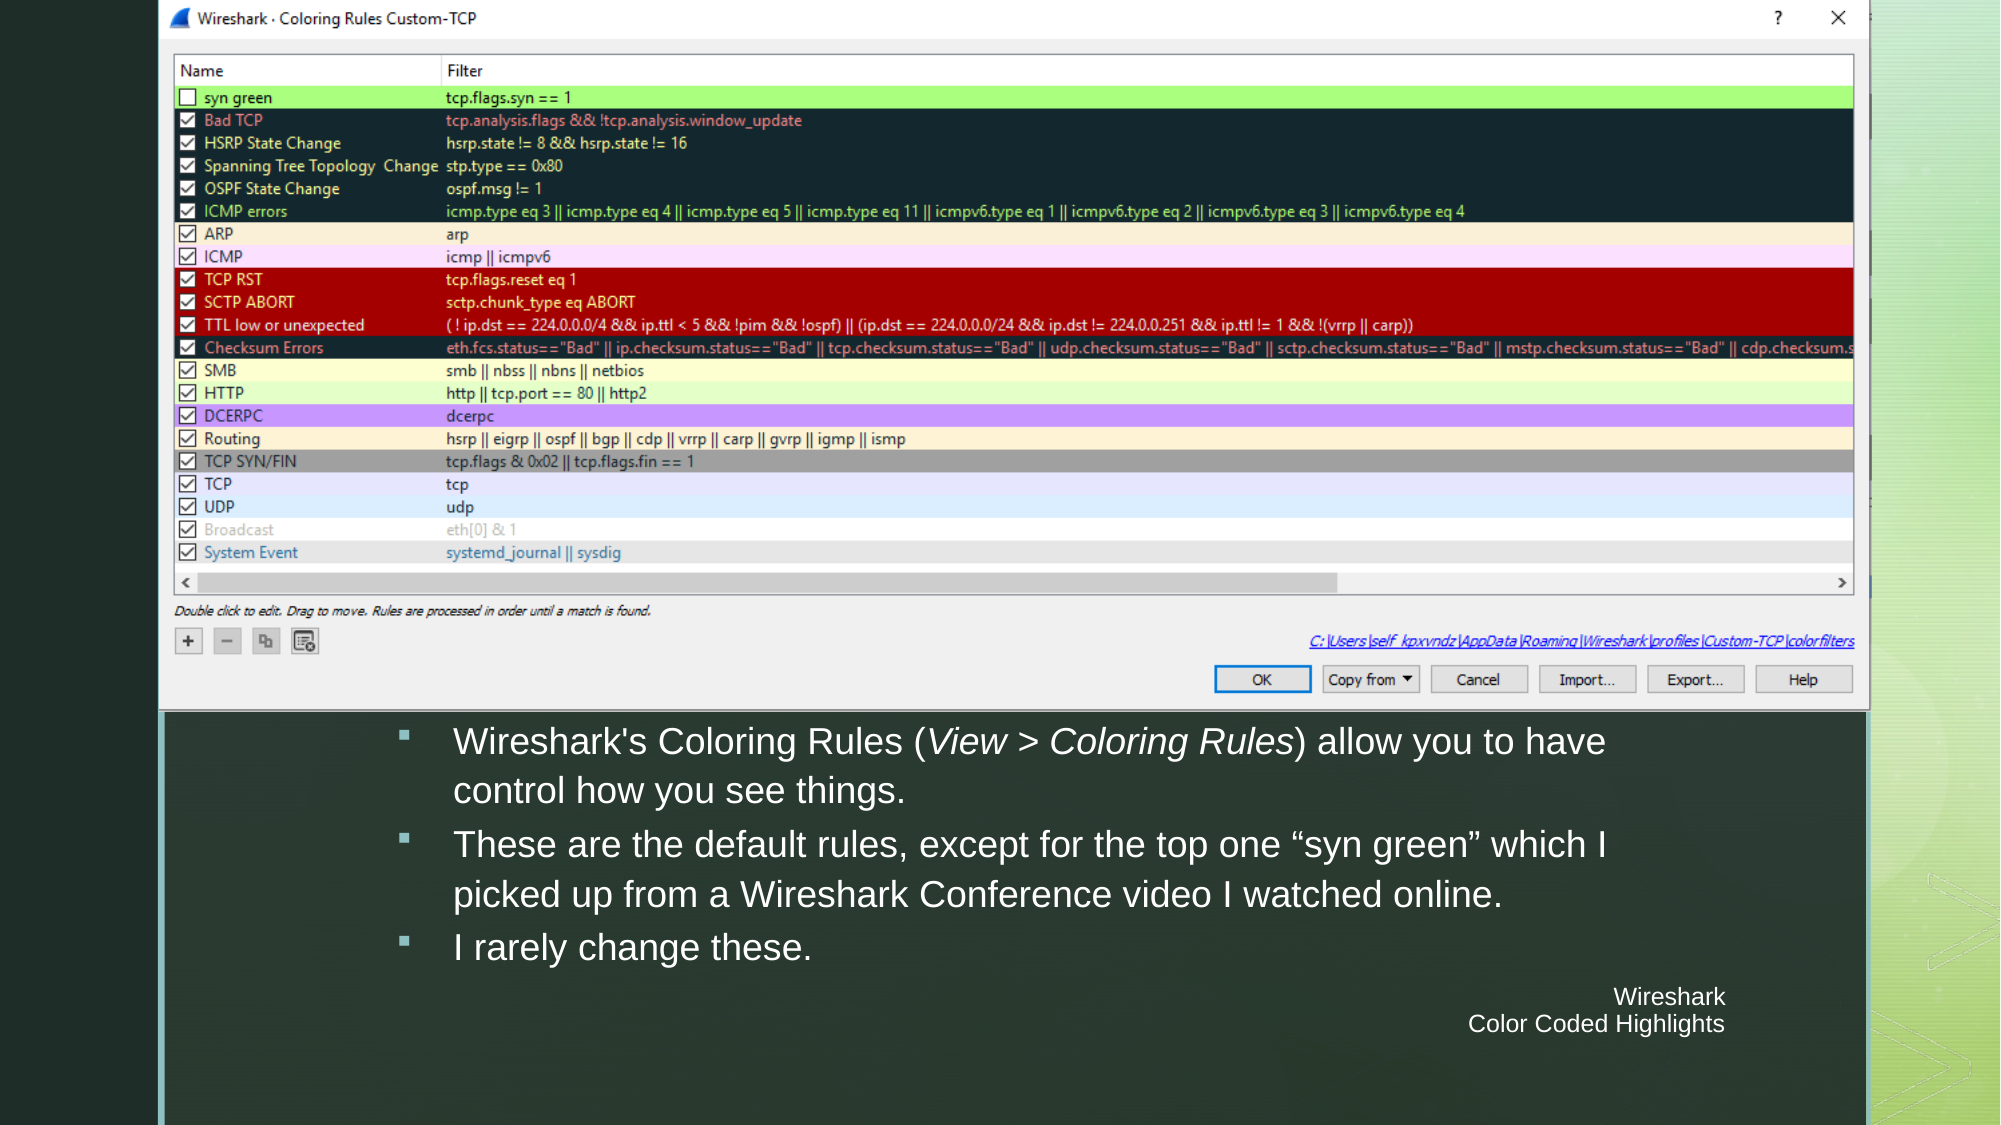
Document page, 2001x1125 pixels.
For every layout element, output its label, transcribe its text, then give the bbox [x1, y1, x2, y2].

picture [158, 0, 2001, 1125]
title Wireshark Color Coded Highlights [355, 976, 1741, 1122]
list Wireshark's Coloring Rules (View > Coloring Rules) allow you to have control how you see things. These are the default rules, except for the top one “syn green” which I picked up from a Wireshark Conference video I watched online. I rarely change these. [381, 712, 1741, 977]
